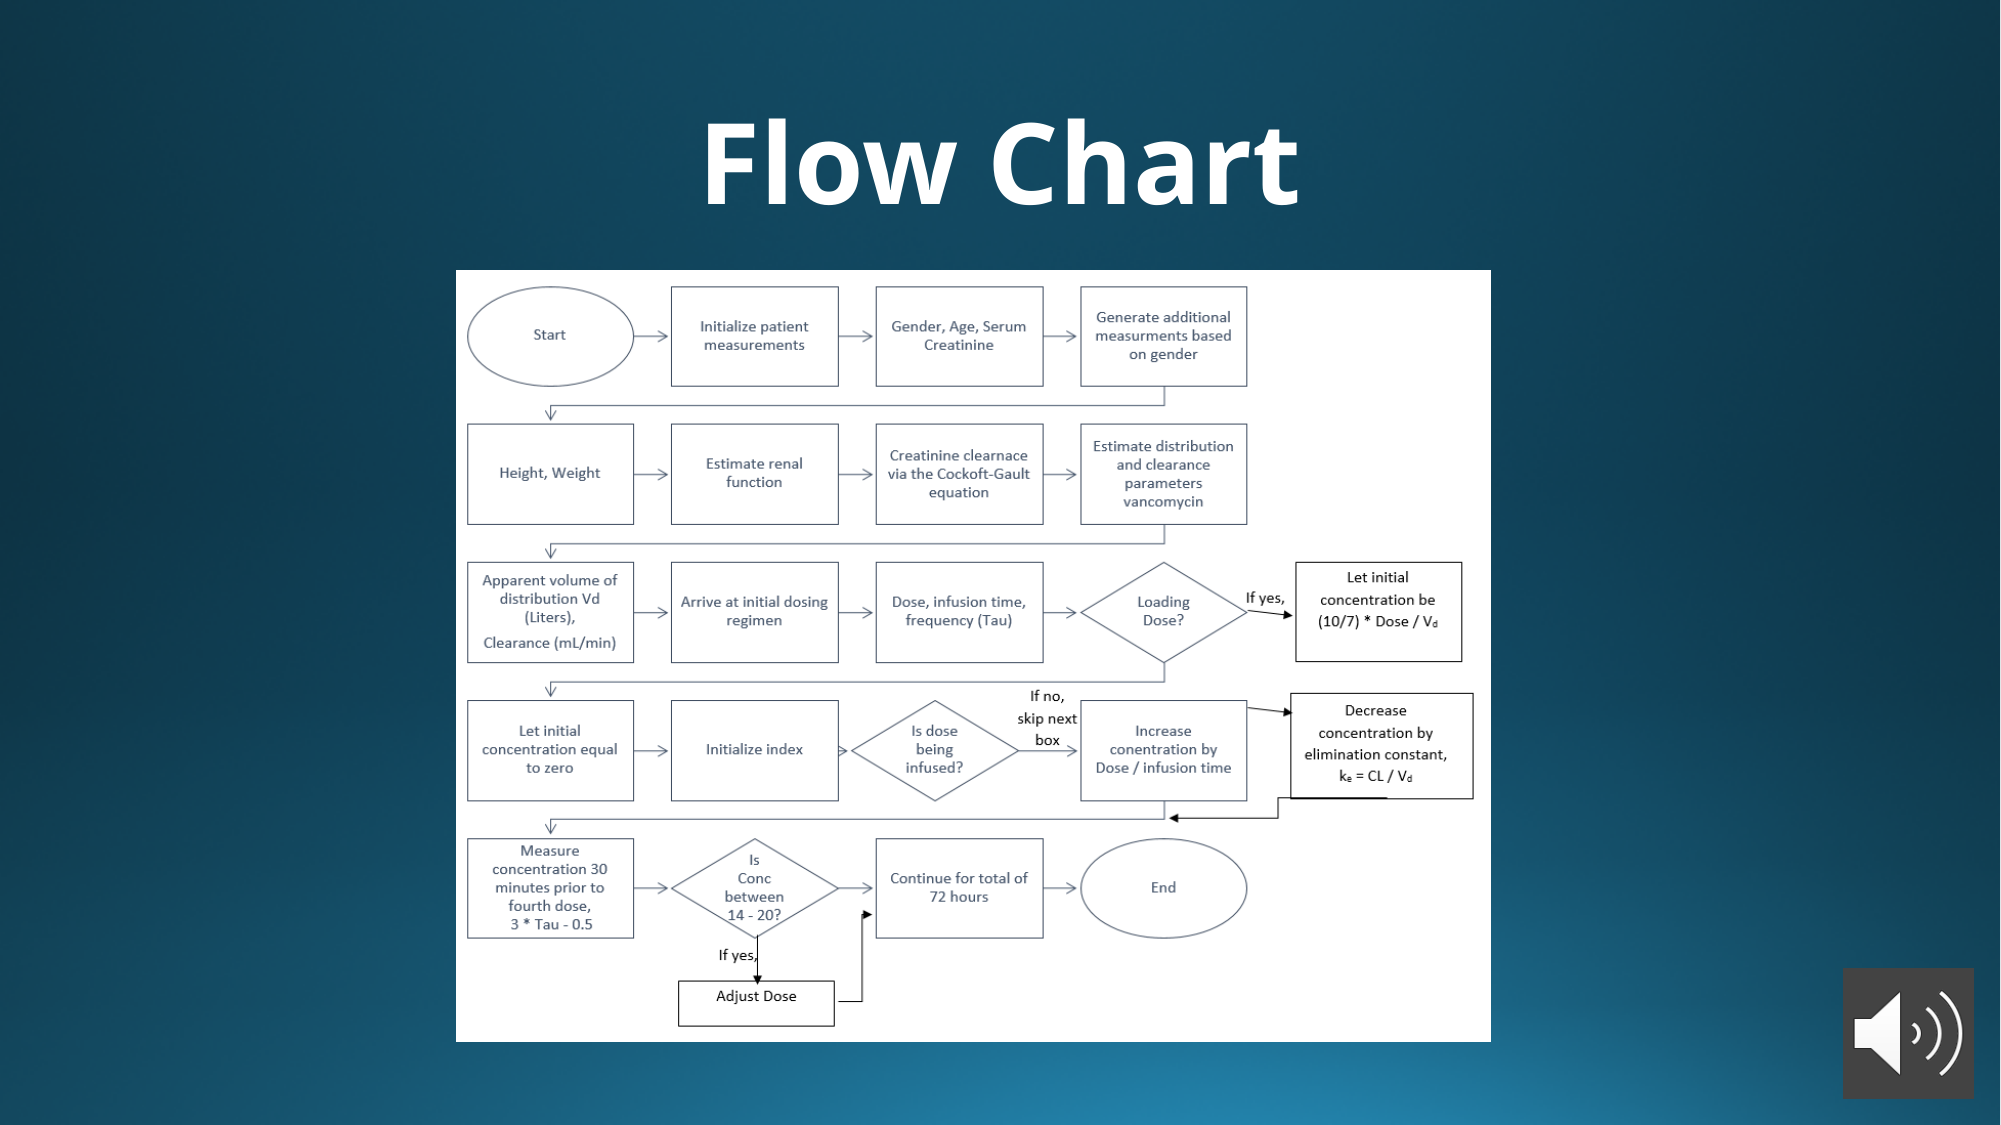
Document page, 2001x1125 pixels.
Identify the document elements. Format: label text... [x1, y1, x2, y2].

picture [0, 0, 2001, 1125]
title Flow Chart [137, 59, 1863, 278]
